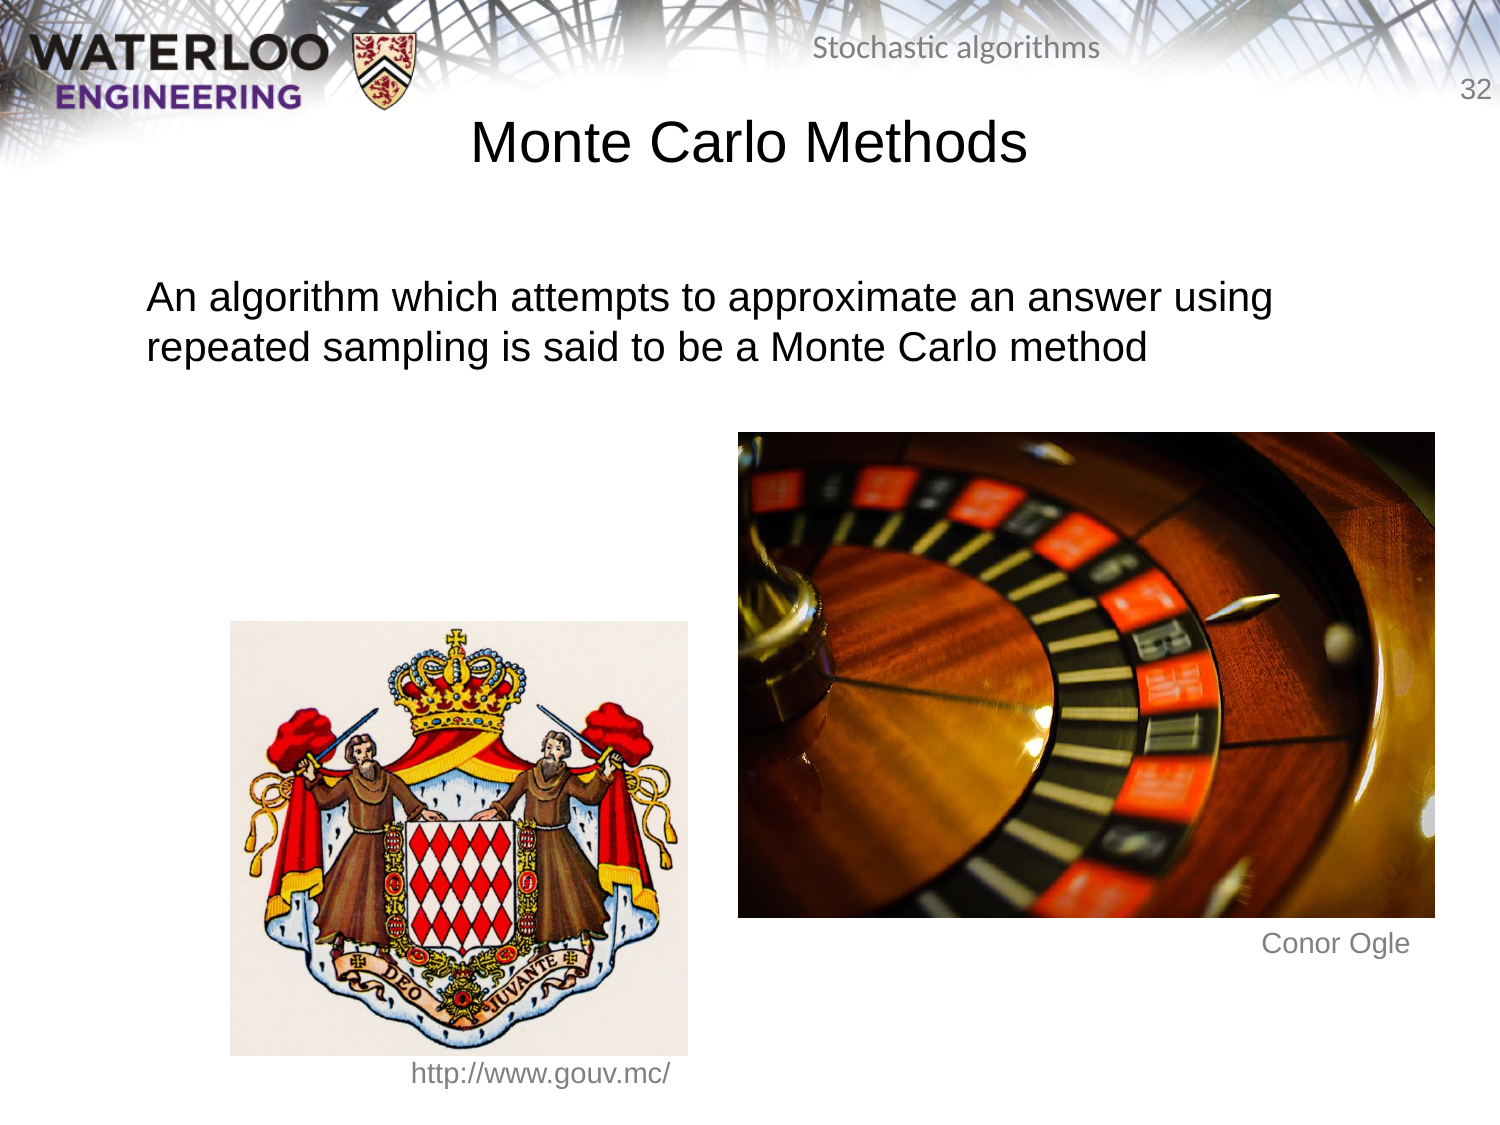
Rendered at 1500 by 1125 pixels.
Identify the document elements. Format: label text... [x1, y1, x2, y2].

text_box http://www.gouv.mc/ [396, 1064, 687, 1097]
title Monte Carlo Methods [74, 44, 1426, 233]
picture [0, 0, 1500, 1125]
list An algorithm which attempts to approximate an answer using repeated sampling is said to be a Monte Carlo method [74, 262, 1426, 1006]
text_box Conor Ogle [1246, 926, 1426, 967]
